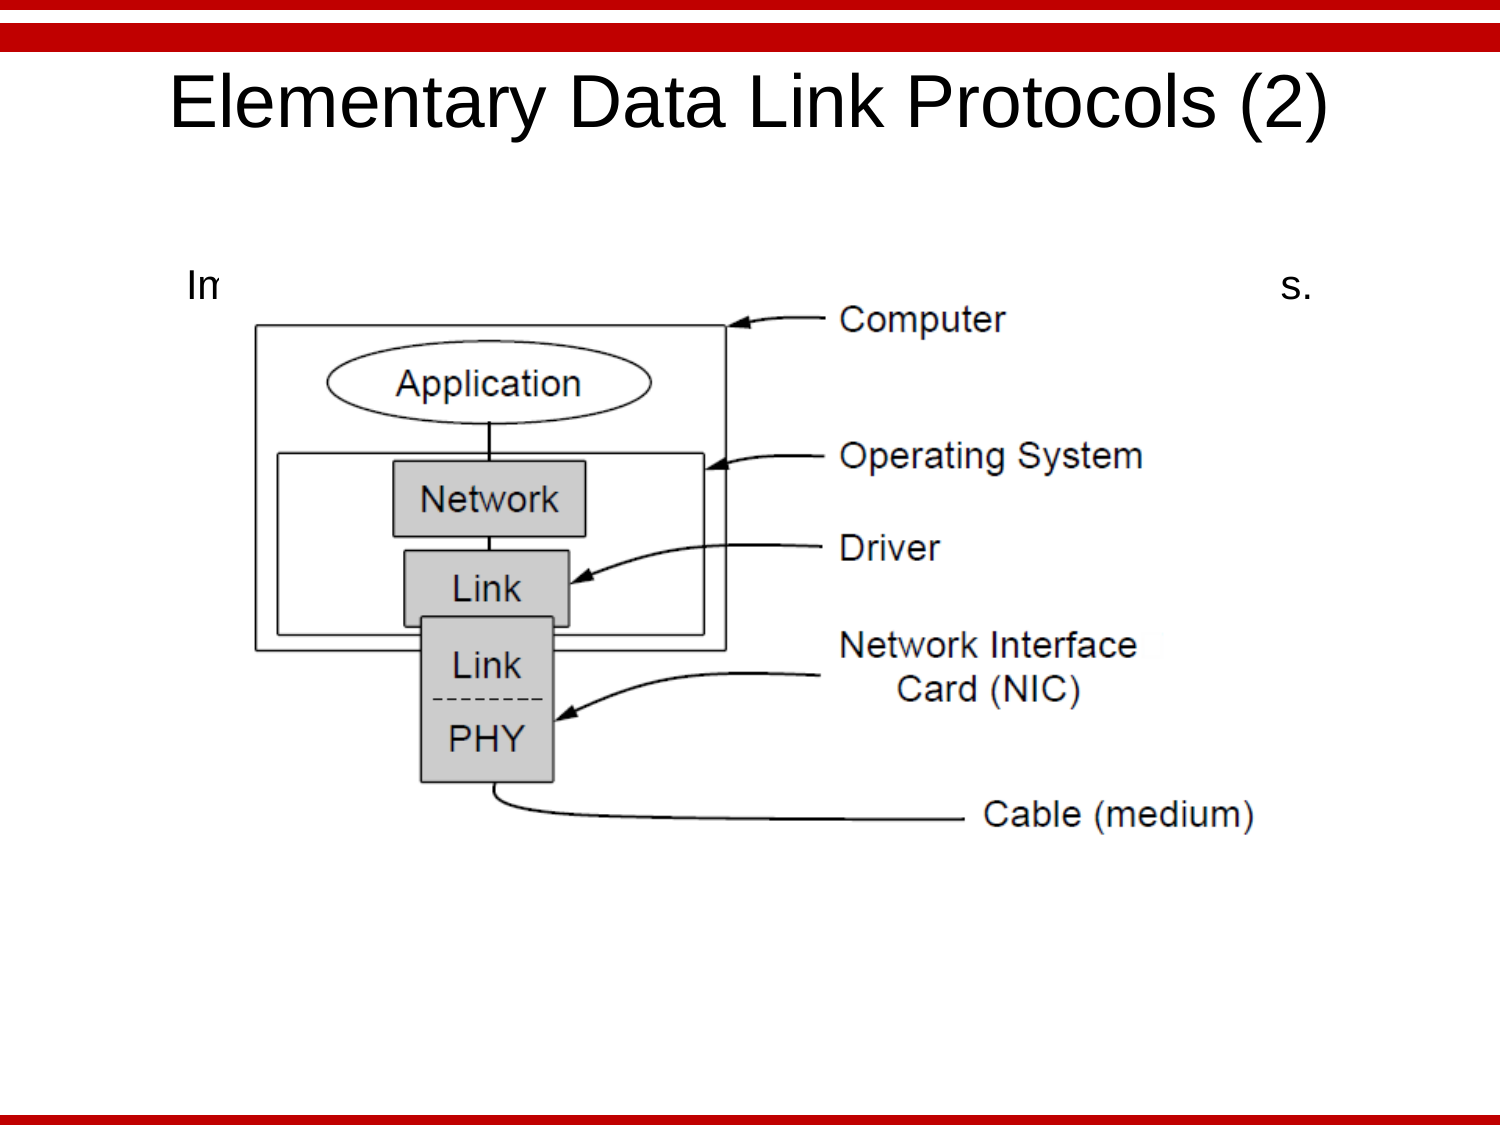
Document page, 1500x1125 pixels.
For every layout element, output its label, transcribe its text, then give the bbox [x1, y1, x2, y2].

picture [219, 265, 1281, 860]
title Elementary Data Link Protocols (2) [74, 44, 1426, 176]
list Implementation of the physical, data link, and network layers. [74, 224, 1426, 1006]
